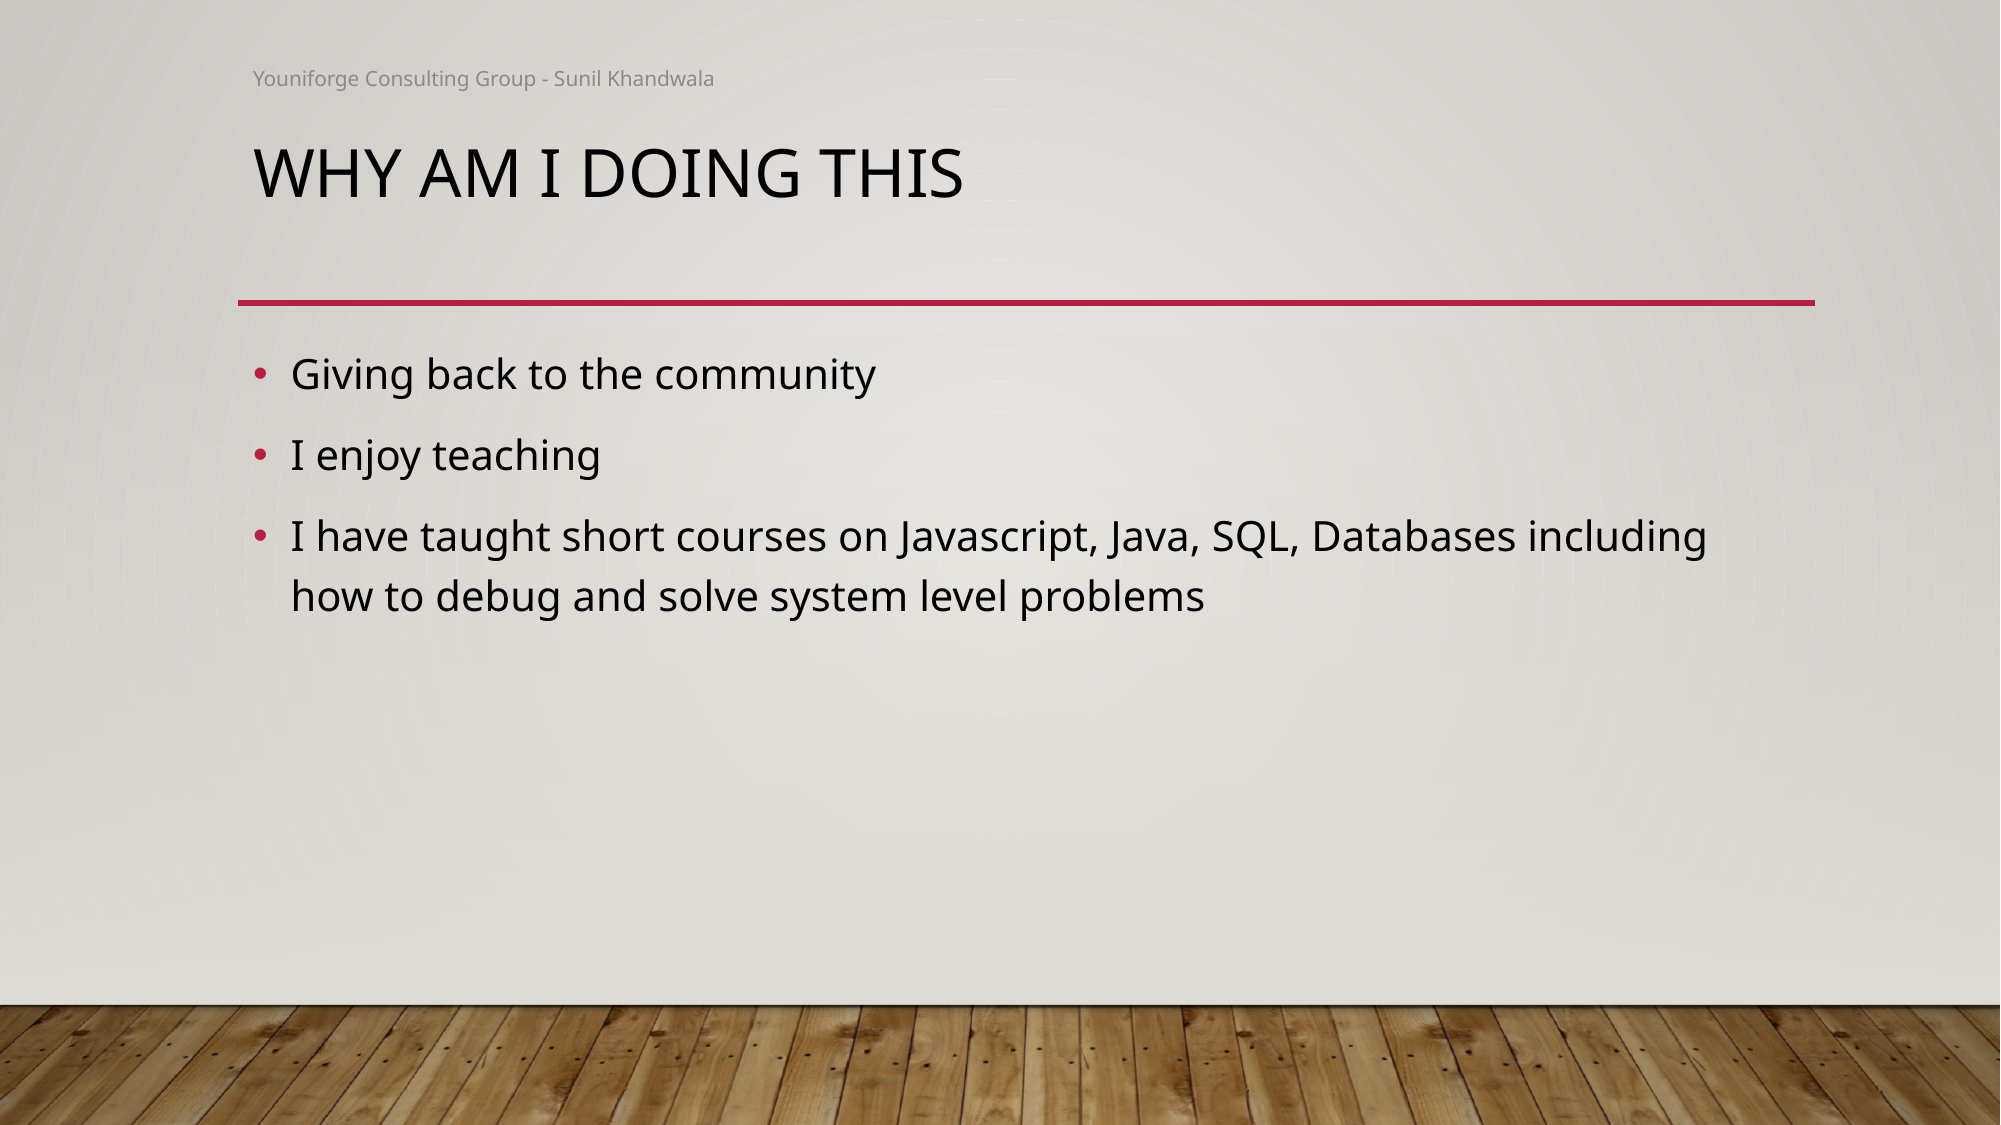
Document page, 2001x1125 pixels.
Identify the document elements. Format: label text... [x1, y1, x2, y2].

list Giving back to the community I enjoy teaching I have taught short courses on Javascript, Java, SQL, Databases including how to debug and solve system level problems [238, 330, 1814, 897]
title Why am I doing this [238, 131, 1814, 305]
footer Youniforge Consulting Group - Sunil Khandwala [238, 54, 1213, 105]
picture [0, 1005, 2000, 1125]
